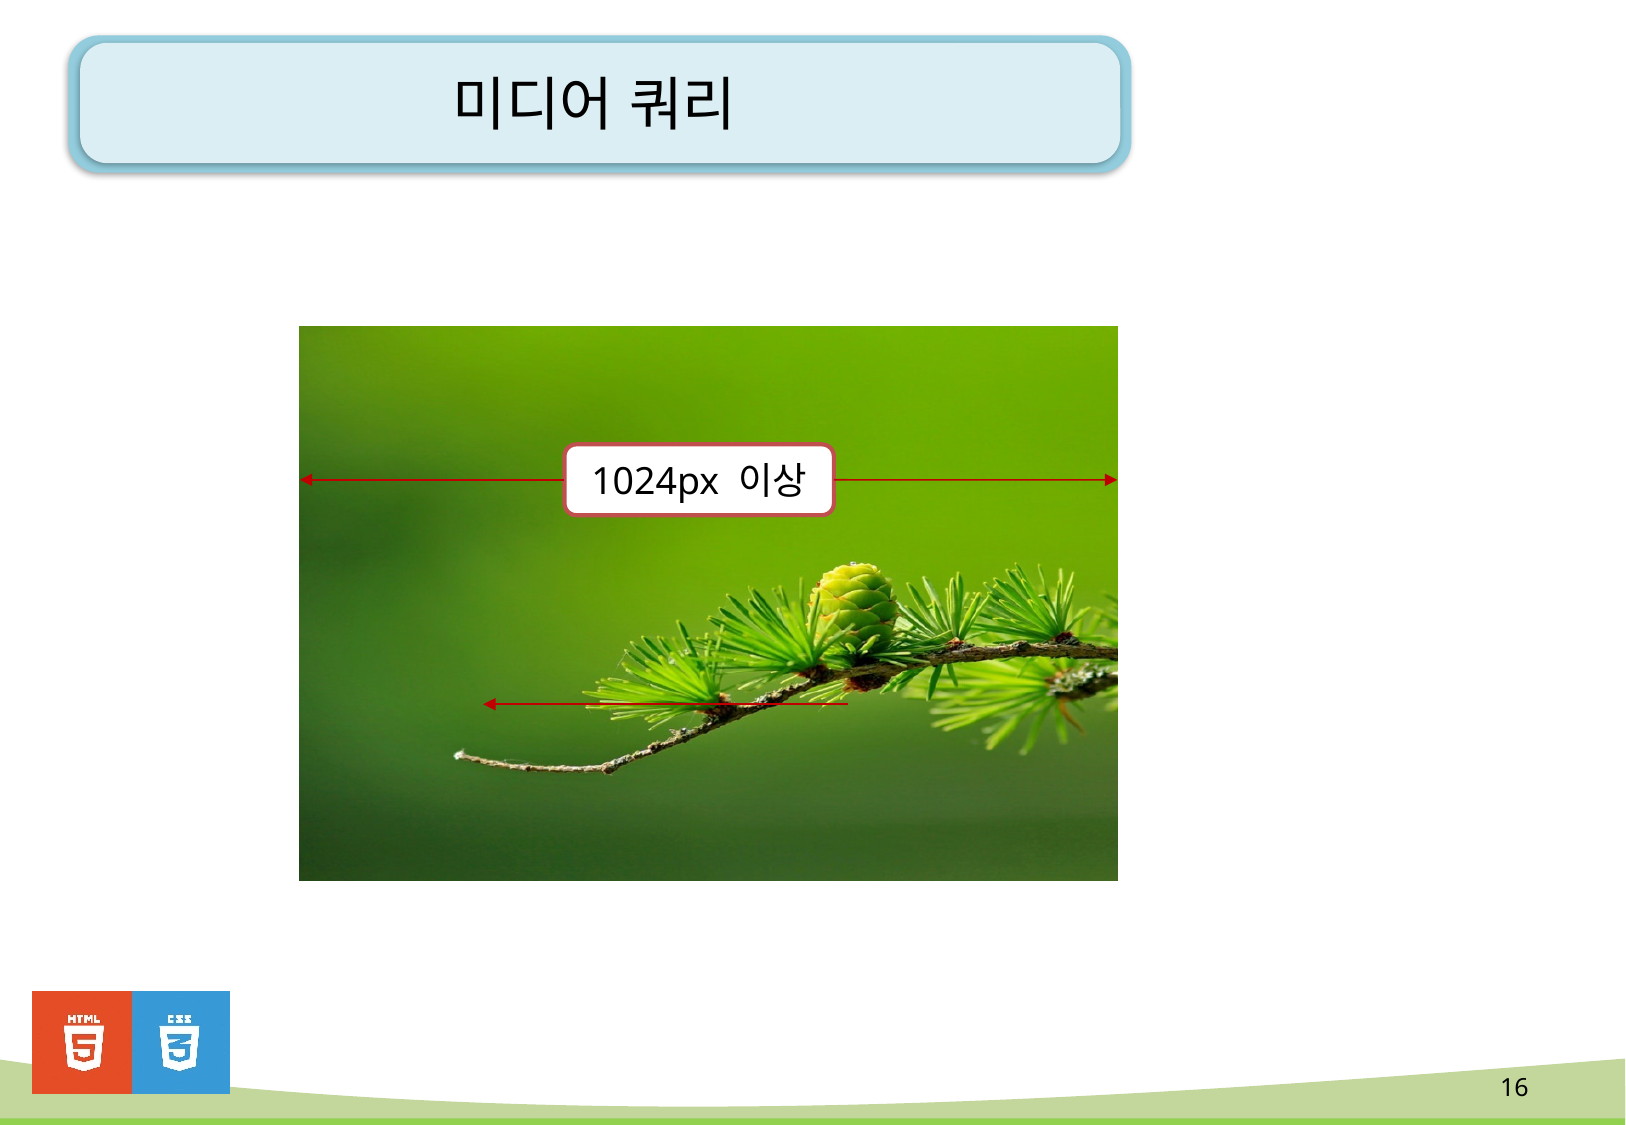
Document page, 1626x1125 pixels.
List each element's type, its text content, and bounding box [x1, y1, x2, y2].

title 미디어 쿼리 [68, 32, 1121, 173]
picture [299, 326, 1118, 882]
picture [32, 991, 230, 1094]
slide_number 16 [1452, 1058, 1544, 1119]
